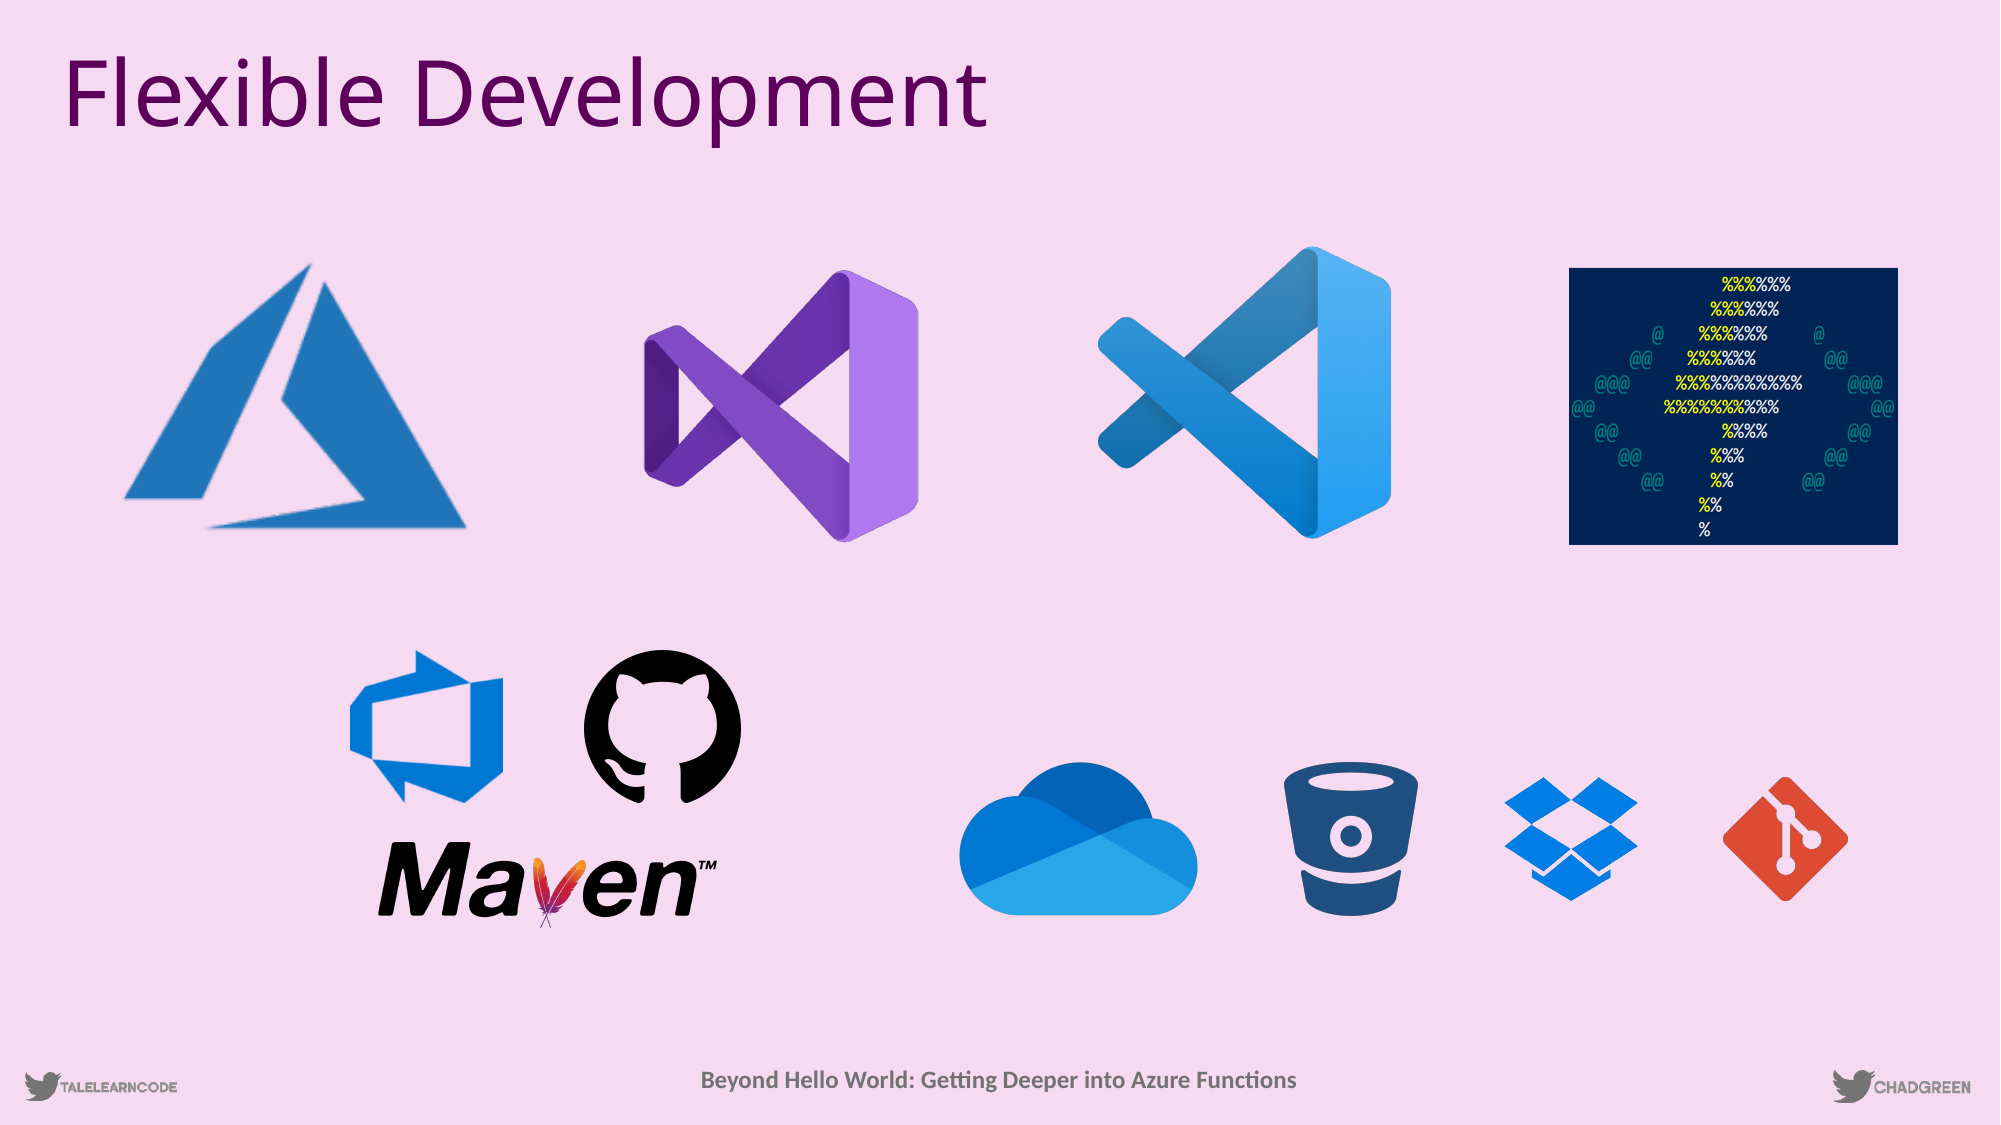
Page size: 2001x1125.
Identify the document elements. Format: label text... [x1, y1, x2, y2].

picture [640, 267, 921, 545]
picture [1098, 246, 1391, 539]
picture [101, 257, 492, 549]
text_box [350, 650, 741, 928]
title Flexible Development [46, 39, 1953, 155]
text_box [959, 762, 1848, 916]
picture [1569, 267, 1899, 545]
